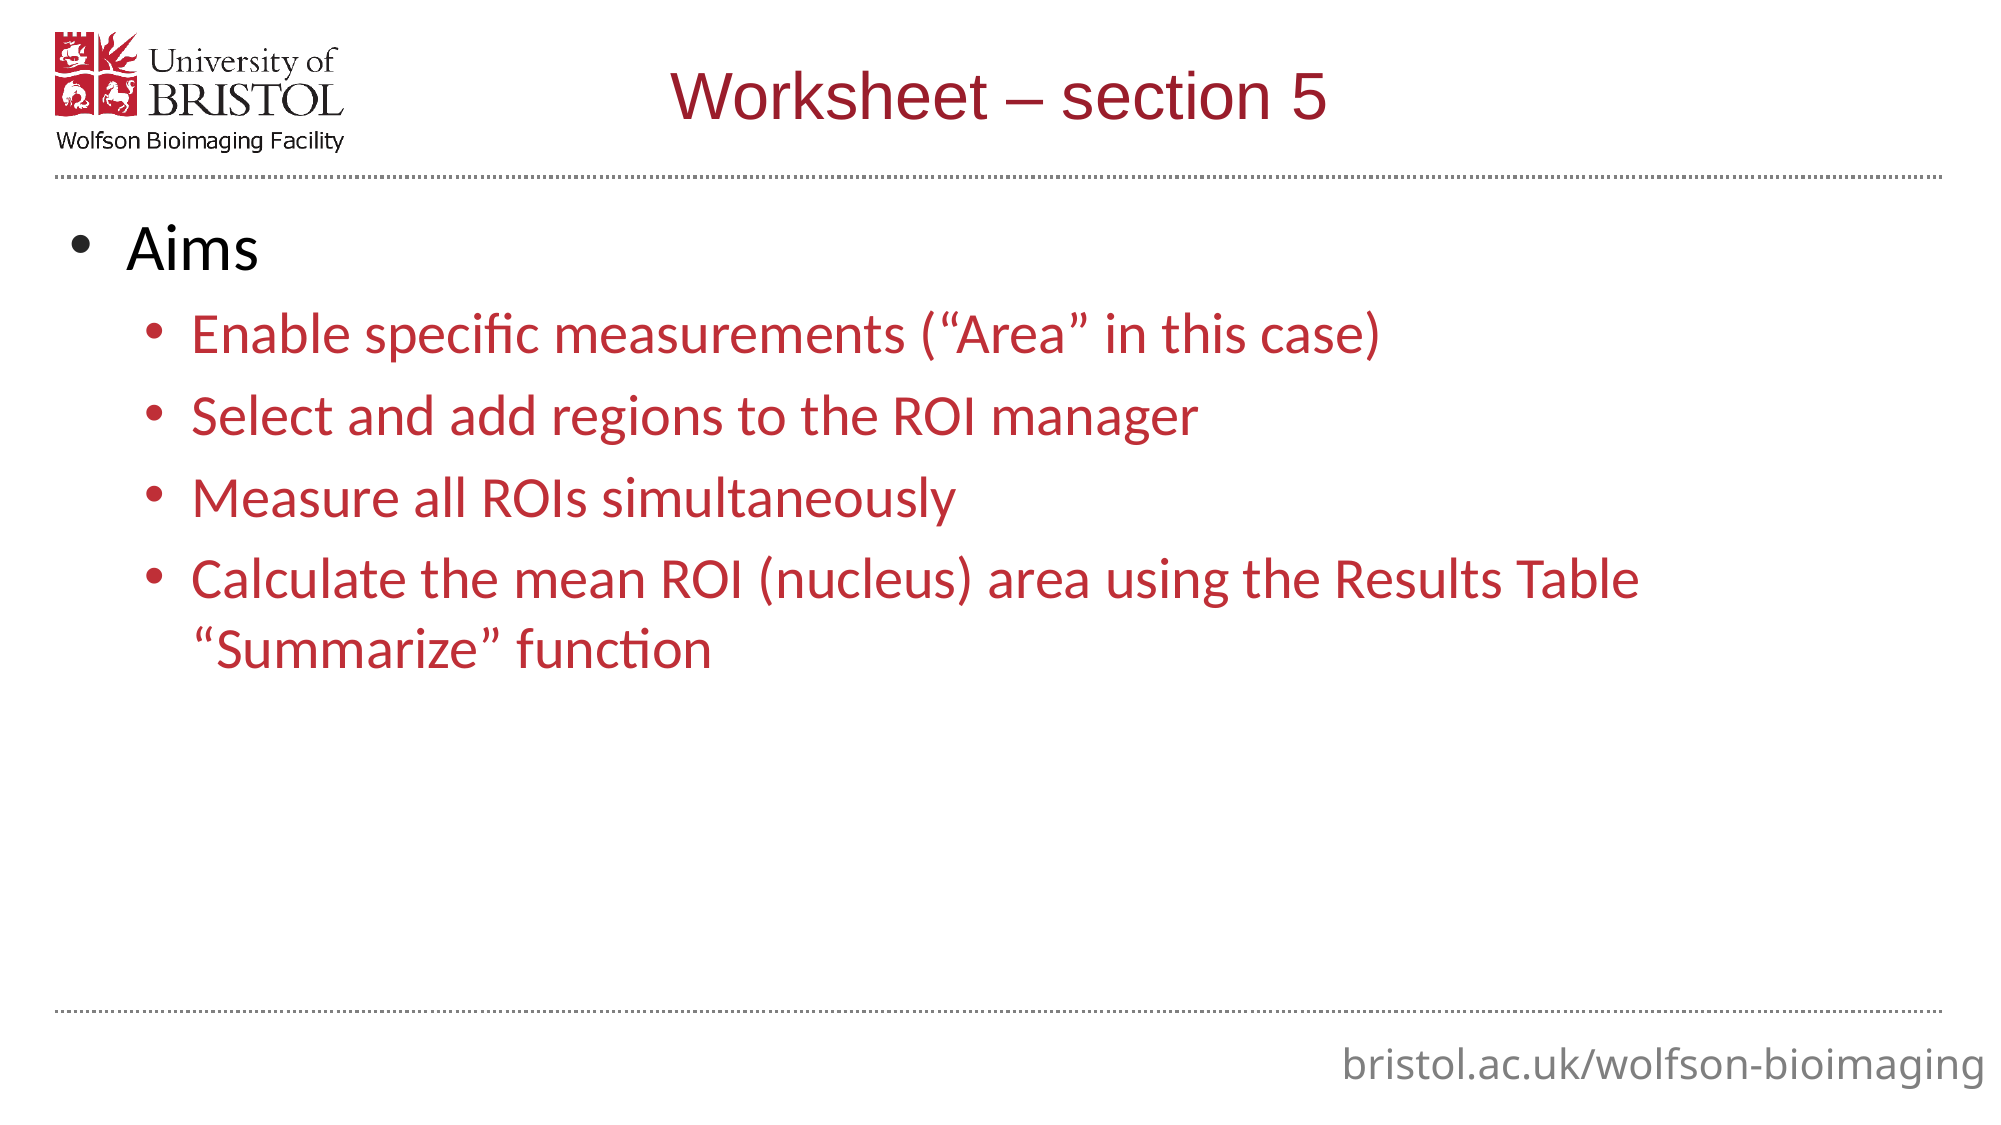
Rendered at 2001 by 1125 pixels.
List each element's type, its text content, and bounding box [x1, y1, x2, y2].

title Worksheet – section 5 [396, 41, 1604, 140]
picture [55, 32, 344, 153]
list Aims Enable specific measurements (“Area” in this case) Select and add regions to the ROI manager Measure all ROIs simultaneously Calculate the mean ROI (nucleus) area using the Results Table “Summarize” function [55, 196, 1945, 1005]
